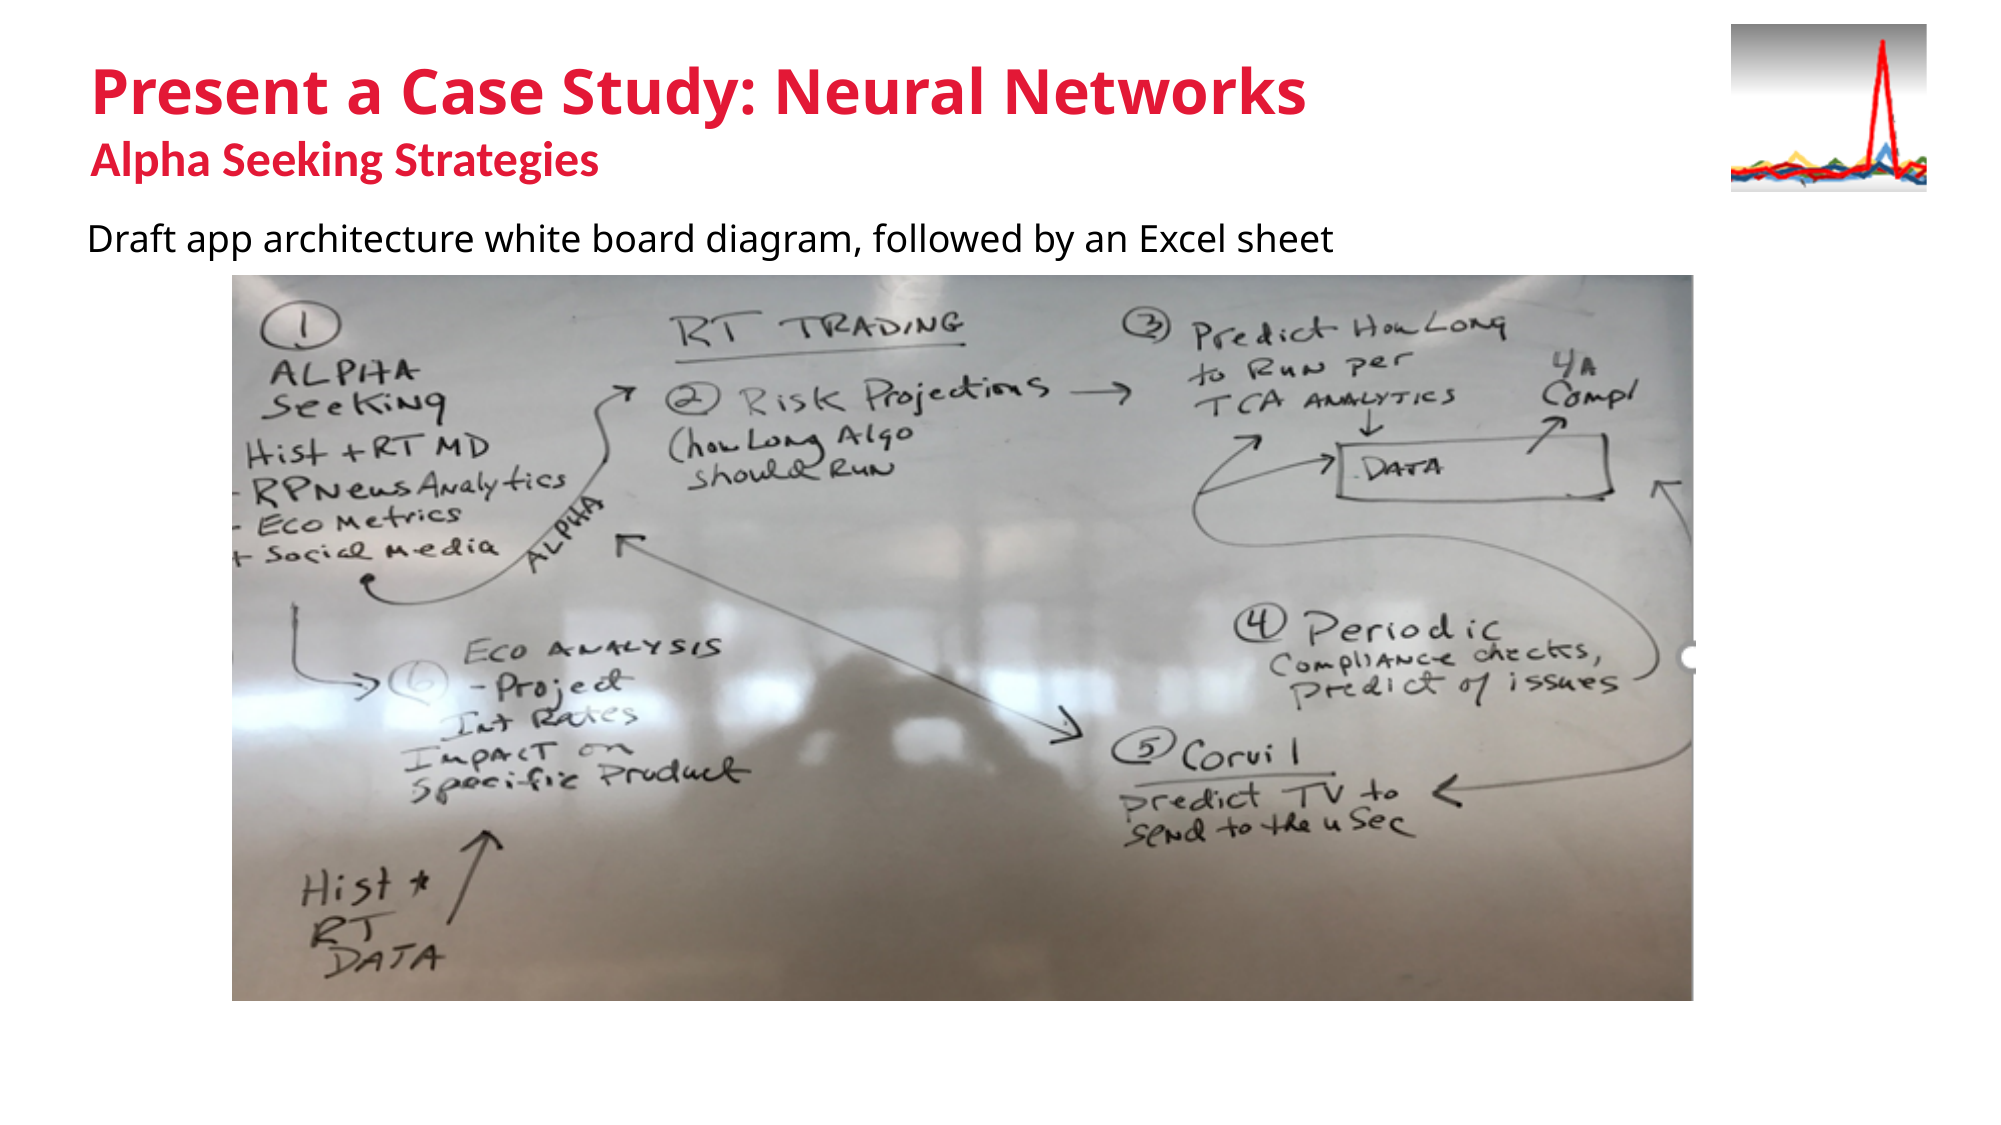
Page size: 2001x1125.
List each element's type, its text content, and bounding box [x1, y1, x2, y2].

picture [1730, 24, 1932, 192]
picture [232, 275, 1696, 1001]
text_box Draft app architecture white board diagram, followed by an Excel sheet [71, 207, 1455, 268]
title Present a Case Study: Neural Networks Alpha Seeking Strategies [90, 51, 1644, 237]
text_box [90, 237, 1750, 431]
